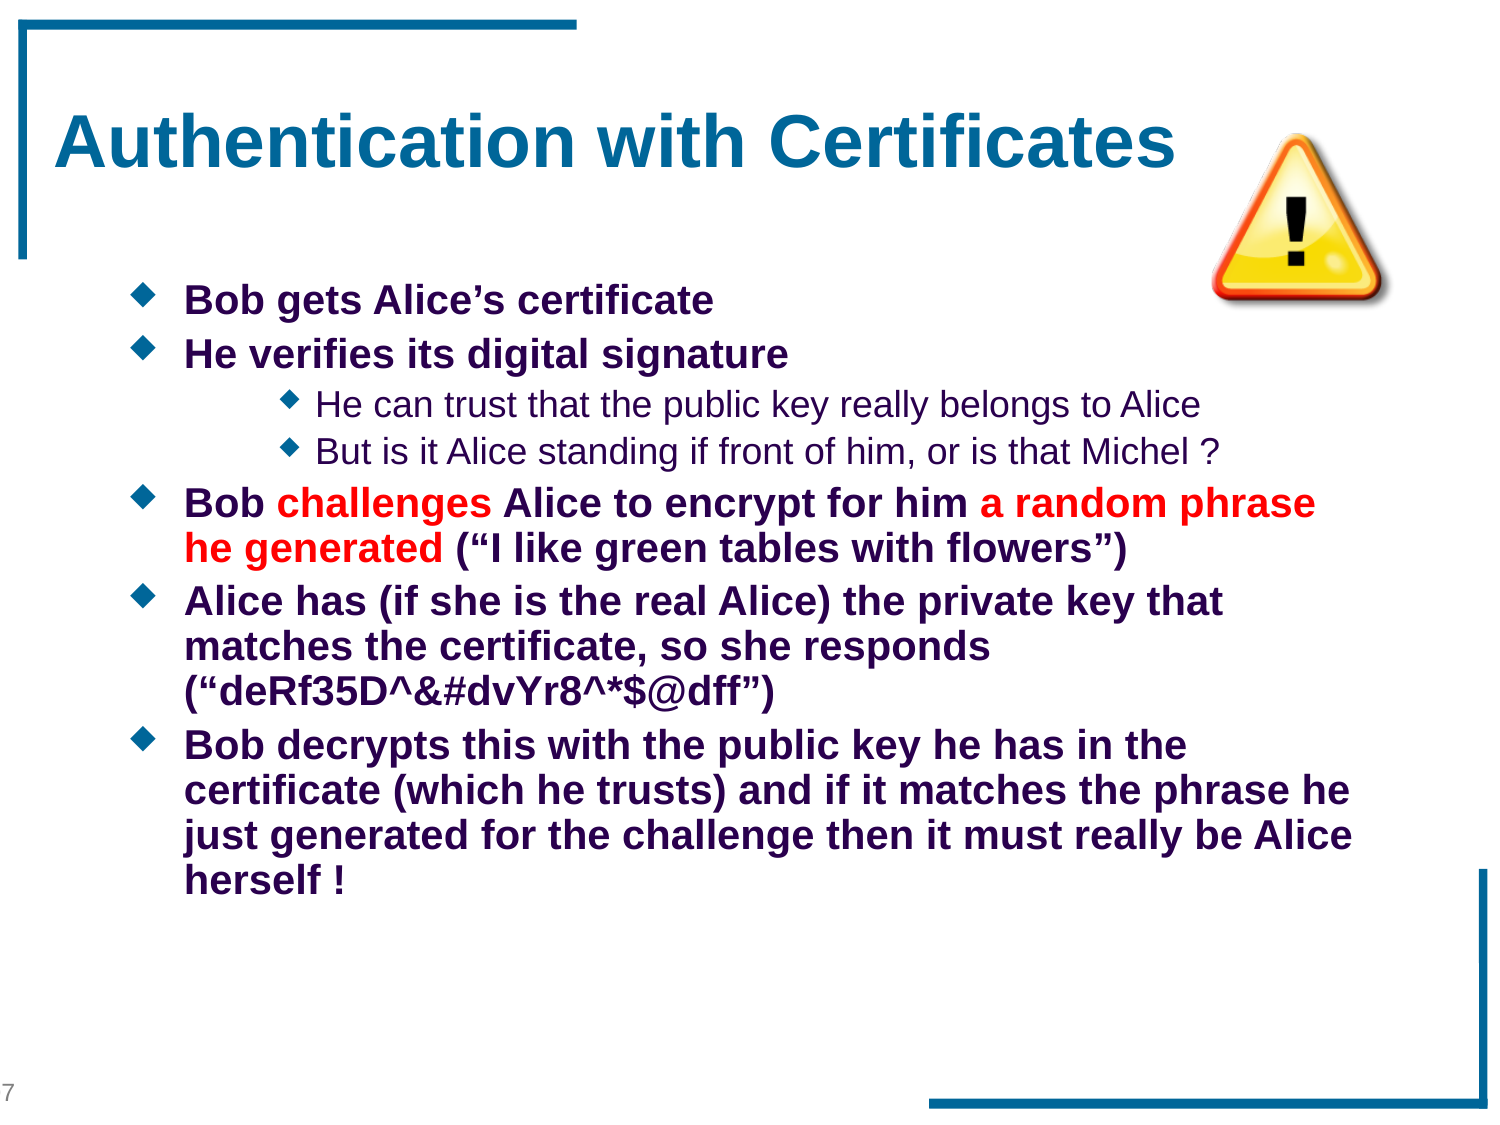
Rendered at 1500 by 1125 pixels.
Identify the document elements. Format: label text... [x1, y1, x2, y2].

picture [1198, 125, 1399, 325]
list Bob gets Alice’s certificate He verifies its digital signature He can trust that the public key really belongs to Alice But is it Alice standing if front of him, or is that Michel ? Bob challenges Alice to encrypt for him a random phrase he generated (“I like green tables with flowers”) Alice has (if she is the real Alice) the private key that matches the certificate, so she responds (“deRf35D^&#dvYr8^*$@dff”) Bob decrypts this with the public key he has in the certificate (which he trusts) and if it matches the phrase he just generated for the challenge then it must really be Alice herself ! [112, 271, 1388, 1048]
title Authentication with Certificates [37, 32, 1500, 243]
